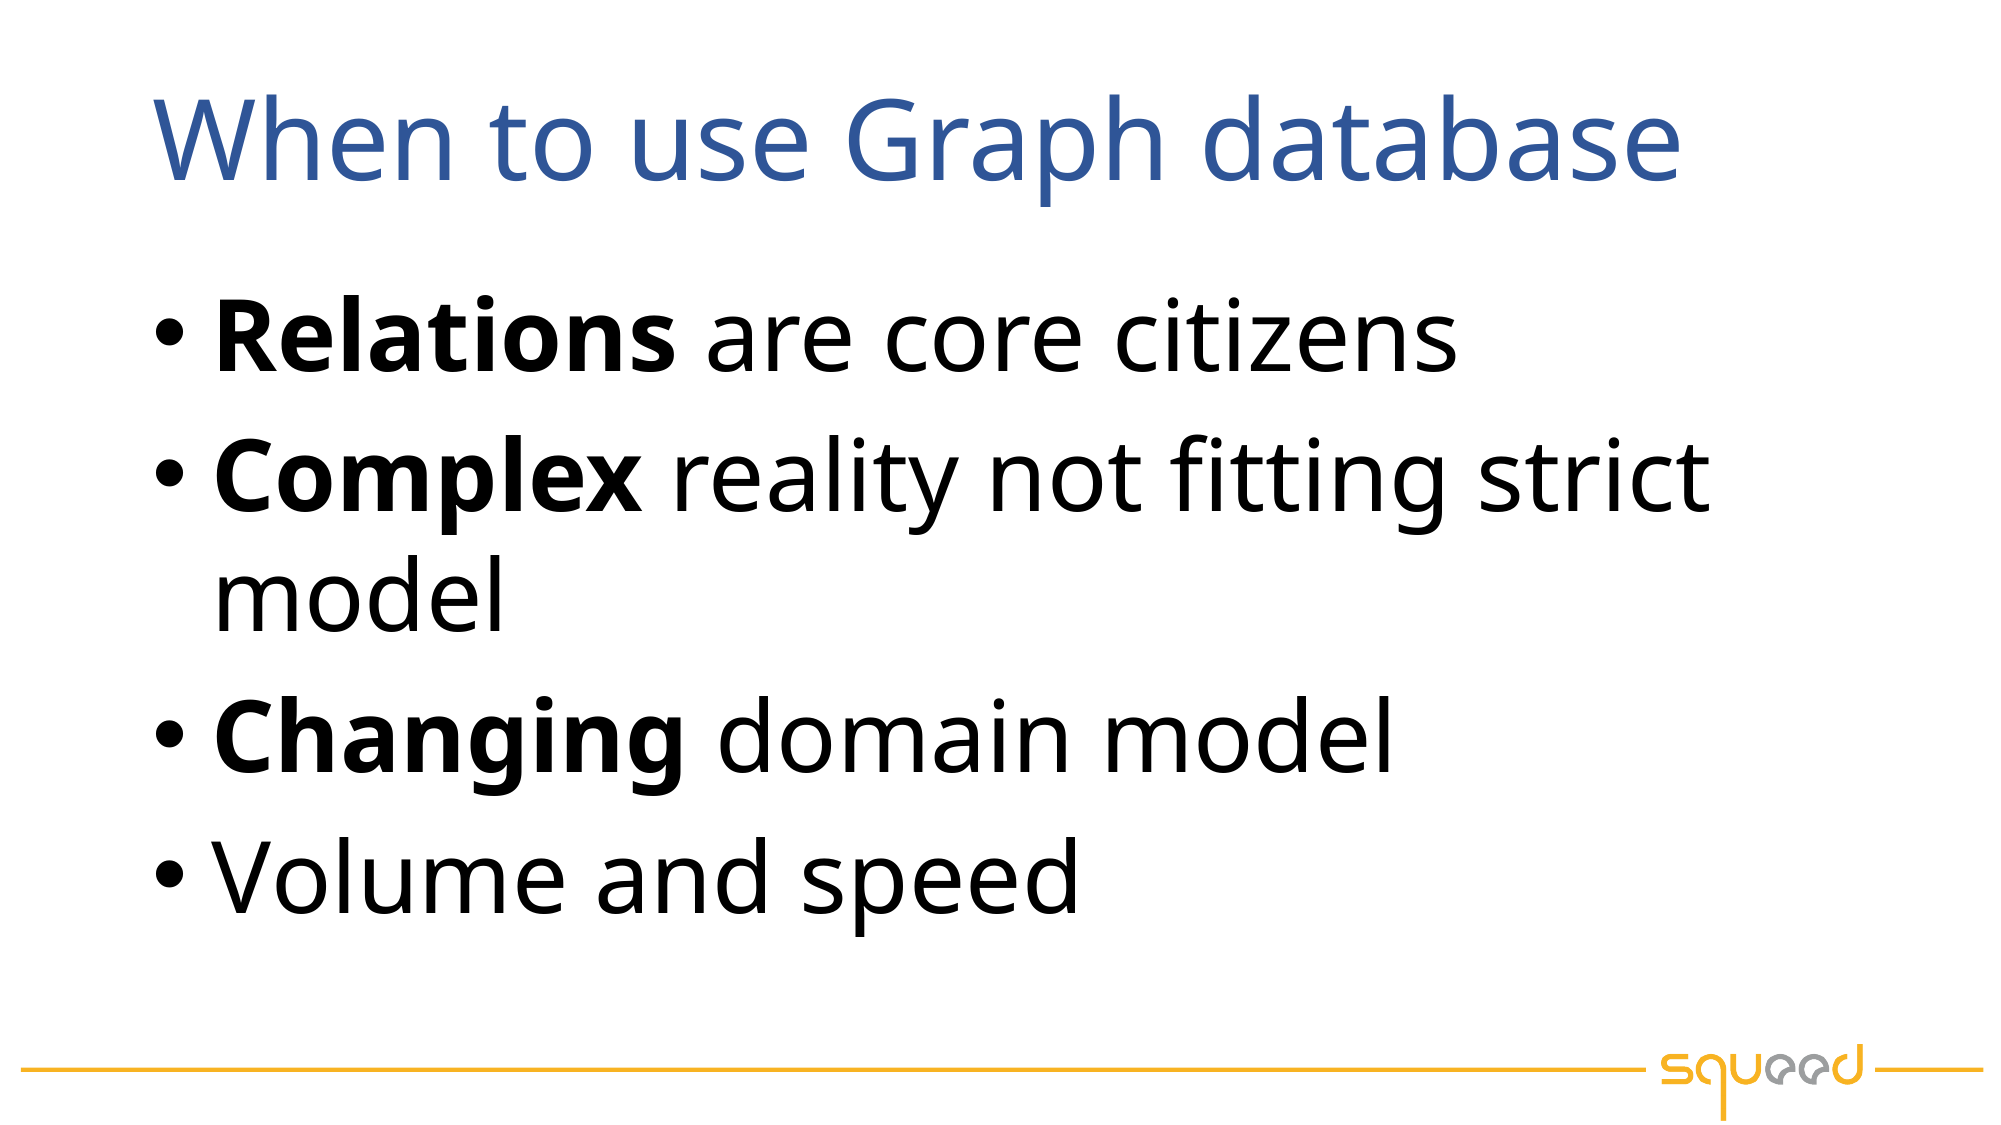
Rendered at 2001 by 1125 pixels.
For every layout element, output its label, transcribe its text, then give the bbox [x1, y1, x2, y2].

list Relations are core citizens Complex reality not fitting strict model Changing domain model Volume and speed [137, 263, 2000, 1014]
title When to use Graph database [137, 59, 1863, 229]
picture [1661, 1044, 1863, 1121]
